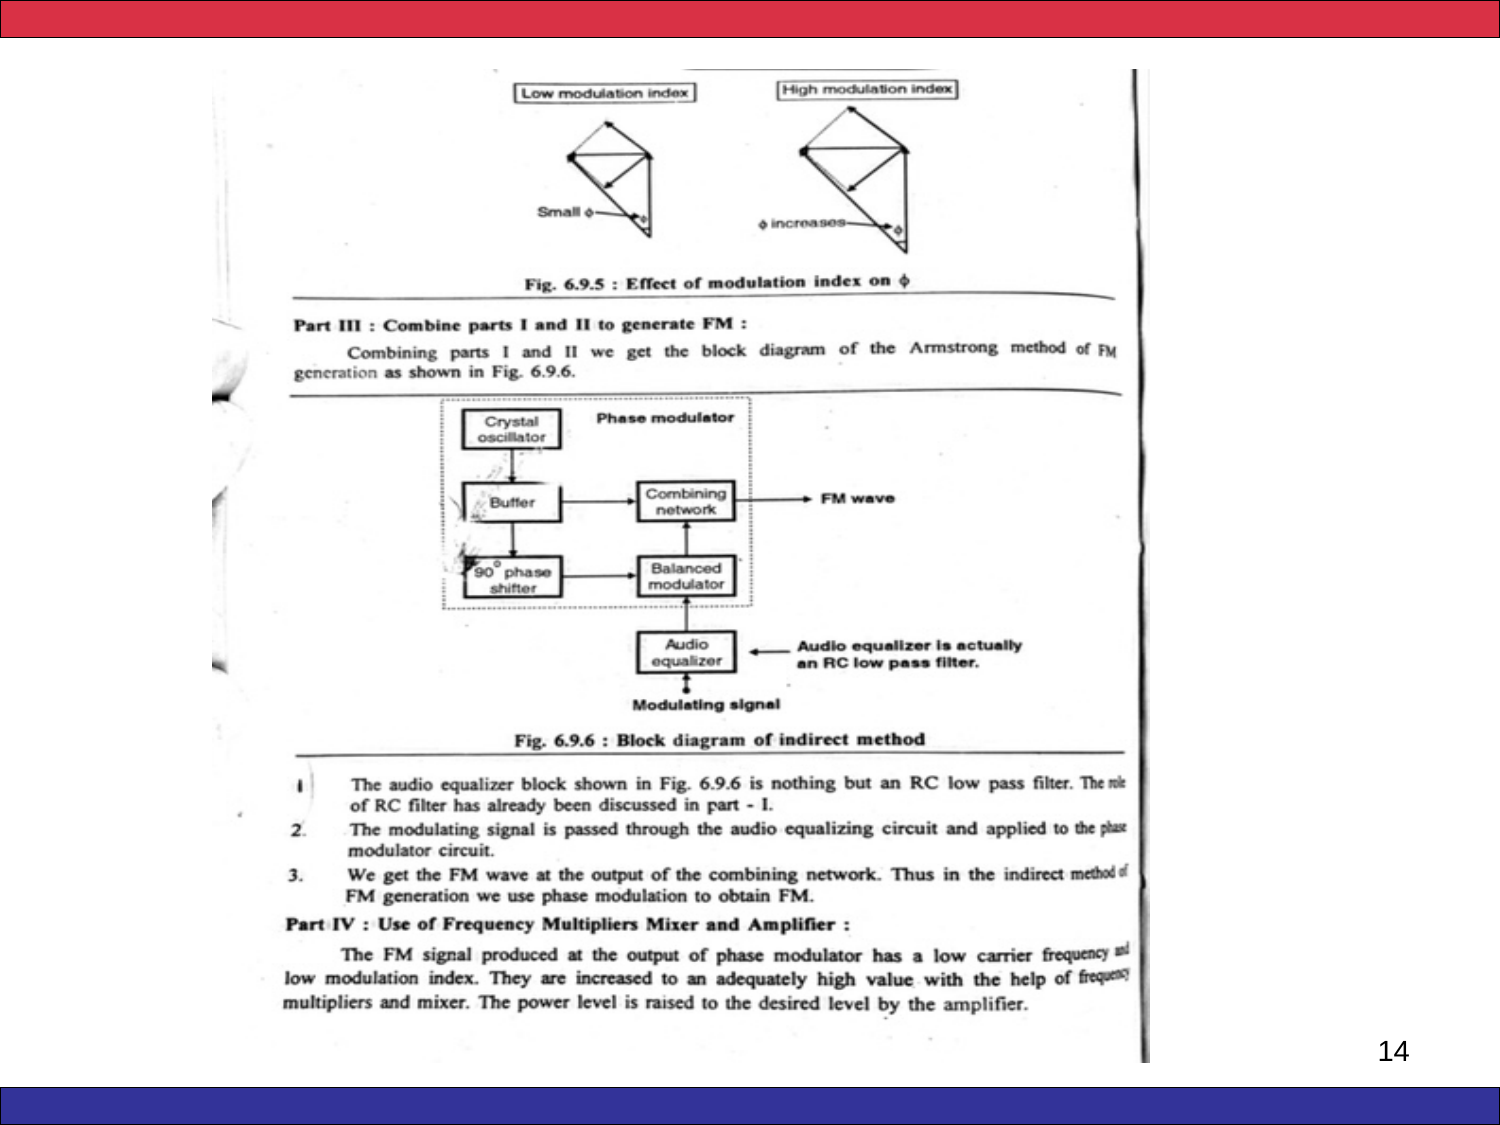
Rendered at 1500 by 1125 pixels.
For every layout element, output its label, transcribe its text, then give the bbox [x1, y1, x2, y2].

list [212, 68, 1151, 1063]
slide_number 14 [1074, 1024, 1425, 1103]
